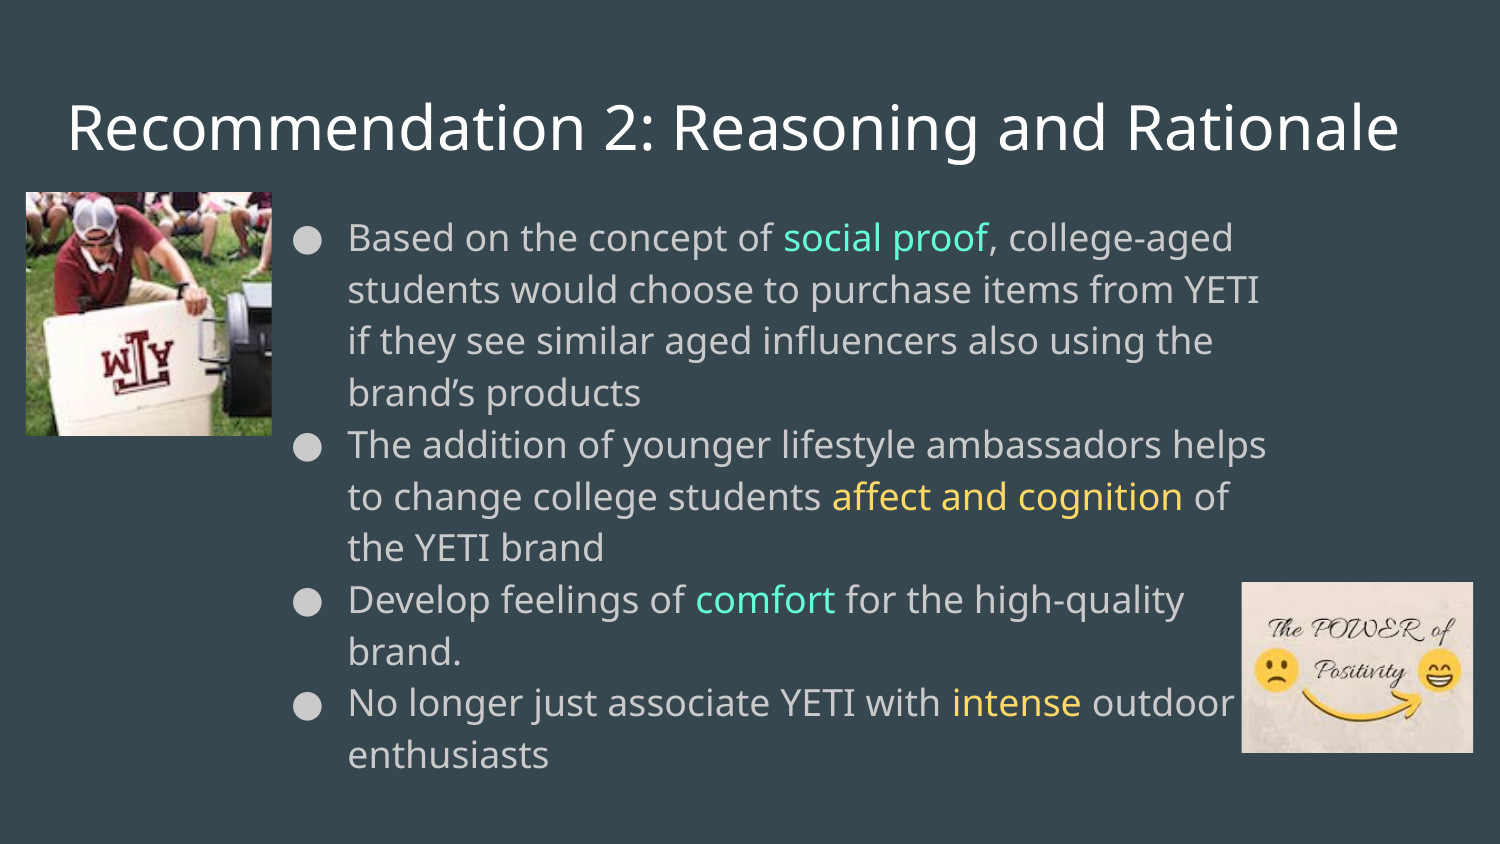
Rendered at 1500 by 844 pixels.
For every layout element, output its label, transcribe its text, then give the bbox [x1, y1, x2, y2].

picture [25, 191, 272, 437]
list Based on the concept of social proof, college-aged students would choose to purchase items from YETI if they see similar aged influencers also using the brand’s products The addition of younger lifestyle ambassadors helps to change college students affect and cognition of the YETI brand Develop feelings of comfort for the high-quality brand. No longer just associate YETI with intense outdoor enthusiasts [257, 192, 1290, 753]
picture [1241, 582, 1474, 753]
title Recommendation 2: Reasoning and Rationale [51, 72, 1449, 167]
